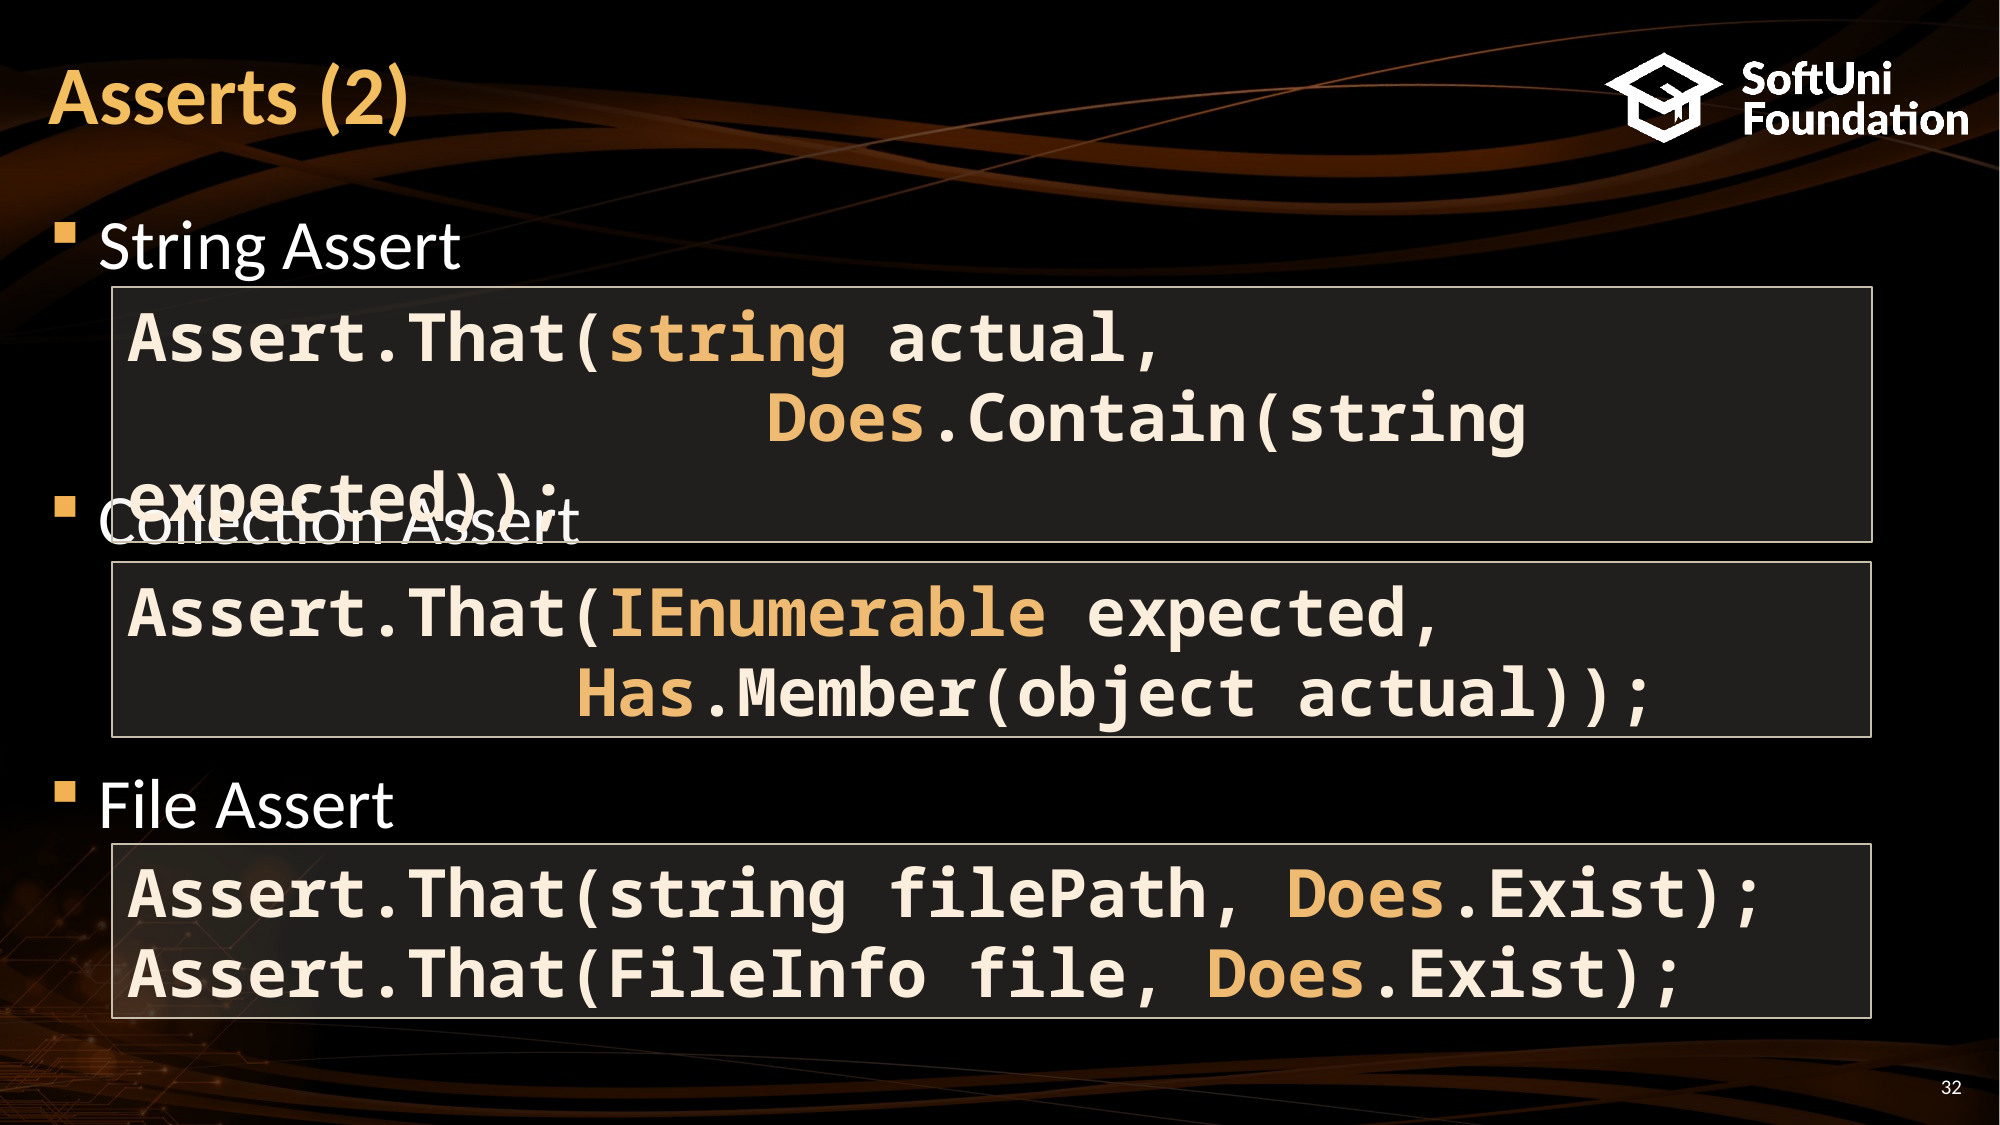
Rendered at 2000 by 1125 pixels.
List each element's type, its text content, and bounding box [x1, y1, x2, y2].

title Asserts (2) [30, 6, 1602, 189]
list String Assert Collection Assert File Assert [31, 188, 1968, 1103]
picture [0, 0, 2000, 1125]
text_box Assert.That(string actual, Does.Contain(string expected)); [112, 287, 1872, 543]
text_box Assert.That(IEnumerable expected, Has.Member(object actual)); [112, 562, 1871, 738]
text_box Assert.That(string filePath, Does.Exist); Assert.That(FileInfo file, Does.Exist); [112, 843, 1871, 1019]
